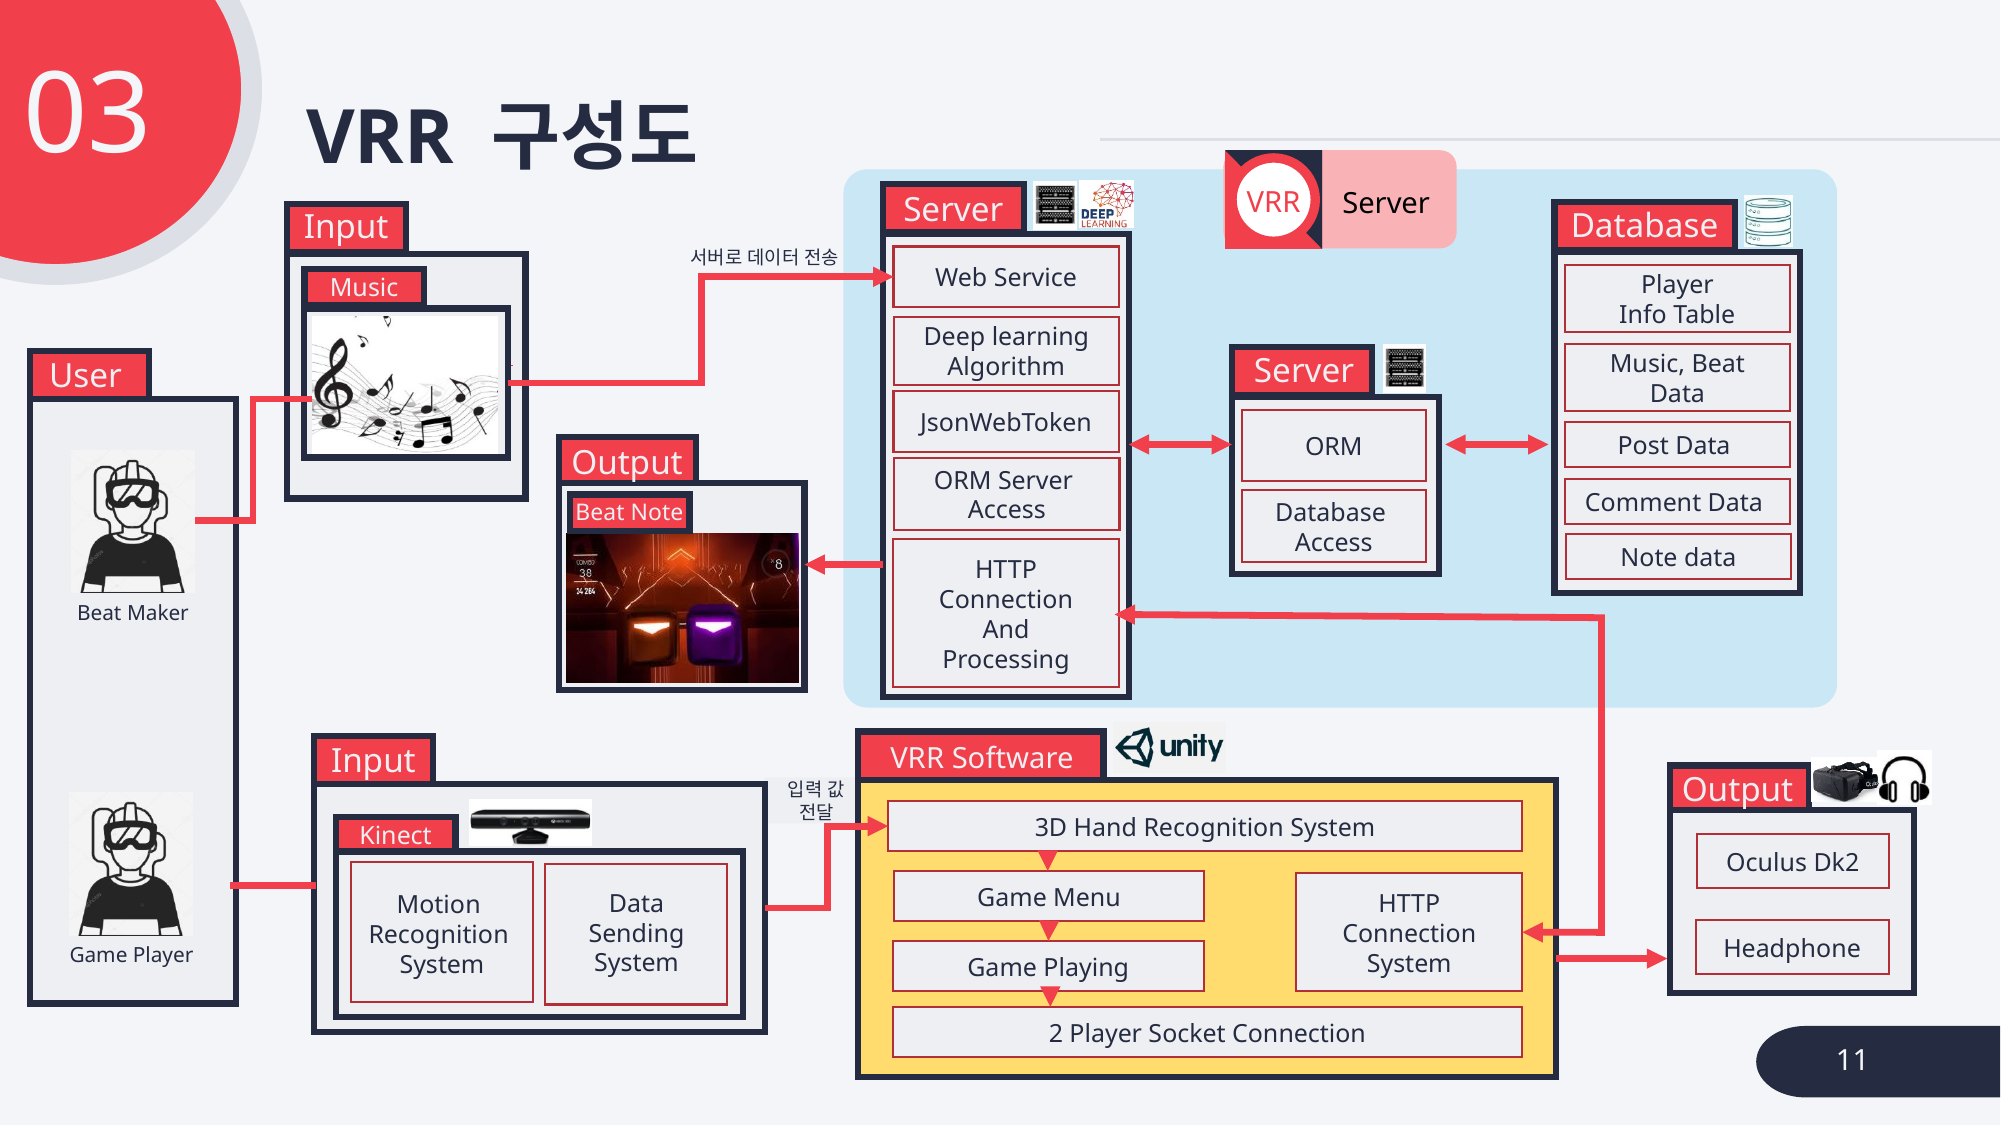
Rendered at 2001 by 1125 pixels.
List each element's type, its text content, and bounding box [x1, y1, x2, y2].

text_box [765, 826, 889, 909]
picture [566, 533, 799, 683]
text_box VRR Software [859, 732, 1105, 782]
text_box [842, 568, 1598, 709]
text_box 입력 값 전달 [766, 776, 857, 824]
text_box Input [282, 198, 410, 253]
text_box Server [1323, 174, 1453, 228]
picture [69, 792, 193, 936]
text_box 서버로 데이터 전송 [670, 236, 860, 276]
text_box ORM [1241, 409, 1427, 482]
text_box 3D Hand Recognition System [887, 800, 1523, 852]
text_box Music [301, 263, 427, 309]
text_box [1114, 614, 1605, 618]
text_box [344, 386, 526, 500]
text_box Post Data [1564, 421, 1791, 468]
text_box [842, 383, 882, 561]
text_box Server [1233, 341, 1375, 397]
text_box Headphone [1695, 919, 1890, 975]
text_box Note data [1565, 533, 1792, 580]
text_box Database [1536, 196, 1753, 252]
text_box User [34, 347, 145, 402]
text_box [1234, 149, 1458, 250]
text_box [313, 731, 766, 1032]
slide_number 11 [1820, 1031, 1984, 1092]
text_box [162, 399, 344, 521]
picture [312, 316, 498, 454]
text_box Web Service [892, 245, 1120, 308]
text_box Beat Note [560, 490, 703, 533]
text_box HTTP Connection And Processing [892, 538, 1120, 688]
text_box Server [882, 191, 1025, 233]
text_box [29, 350, 34, 400]
list 03 [0, 47, 167, 186]
text_box [303, 307, 509, 459]
text_box Game Menu [893, 870, 1205, 922]
picture [71, 450, 195, 593]
text_box [145, 350, 150, 400]
title VRR 구성도 [290, 89, 1100, 191]
picture [1079, 180, 1134, 228]
text_box Oculus Dk2 [1696, 833, 1890, 889]
text_box [1231, 396, 1440, 575]
picture [1113, 722, 1226, 774]
text_box [558, 482, 805, 691]
text_box Deep learning Algorithm [893, 316, 1120, 386]
text_box [1554, 251, 1801, 594]
text_box ORM Server Access [893, 457, 1121, 531]
text_box Music, Beat Data [1564, 343, 1791, 412]
picture [1383, 344, 1426, 393]
picture [468, 799, 592, 846]
text_box [1669, 809, 1915, 994]
text_box Game Player [44, 934, 219, 974]
text_box [882, 233, 1130, 698]
text_box HTTP Connection System [1295, 872, 1523, 992]
text_box 2 Player Socket Connection [892, 1006, 1523, 1058]
picture [1744, 195, 1793, 247]
picture [1811, 750, 1932, 805]
text_box [29, 398, 237, 1005]
text_box Game Playing [892, 940, 1205, 992]
text_box Output [548, 434, 706, 489]
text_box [507, 276, 894, 383]
picture [1033, 181, 1077, 230]
text_box Comment Data [1564, 478, 1791, 525]
text_box [1025, 168, 1839, 709]
text_box [286, 253, 526, 396]
text_box Database Access [1241, 489, 1427, 563]
text_box Beat Maker [46, 591, 220, 632]
text_box JsonWebToken [892, 390, 1120, 453]
text_box Output [1666, 761, 1809, 816]
text_box [842, 191, 882, 273]
text_box [857, 779, 1557, 1078]
text_box Player Info Table [1564, 264, 1791, 333]
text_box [1225, 150, 1323, 251]
